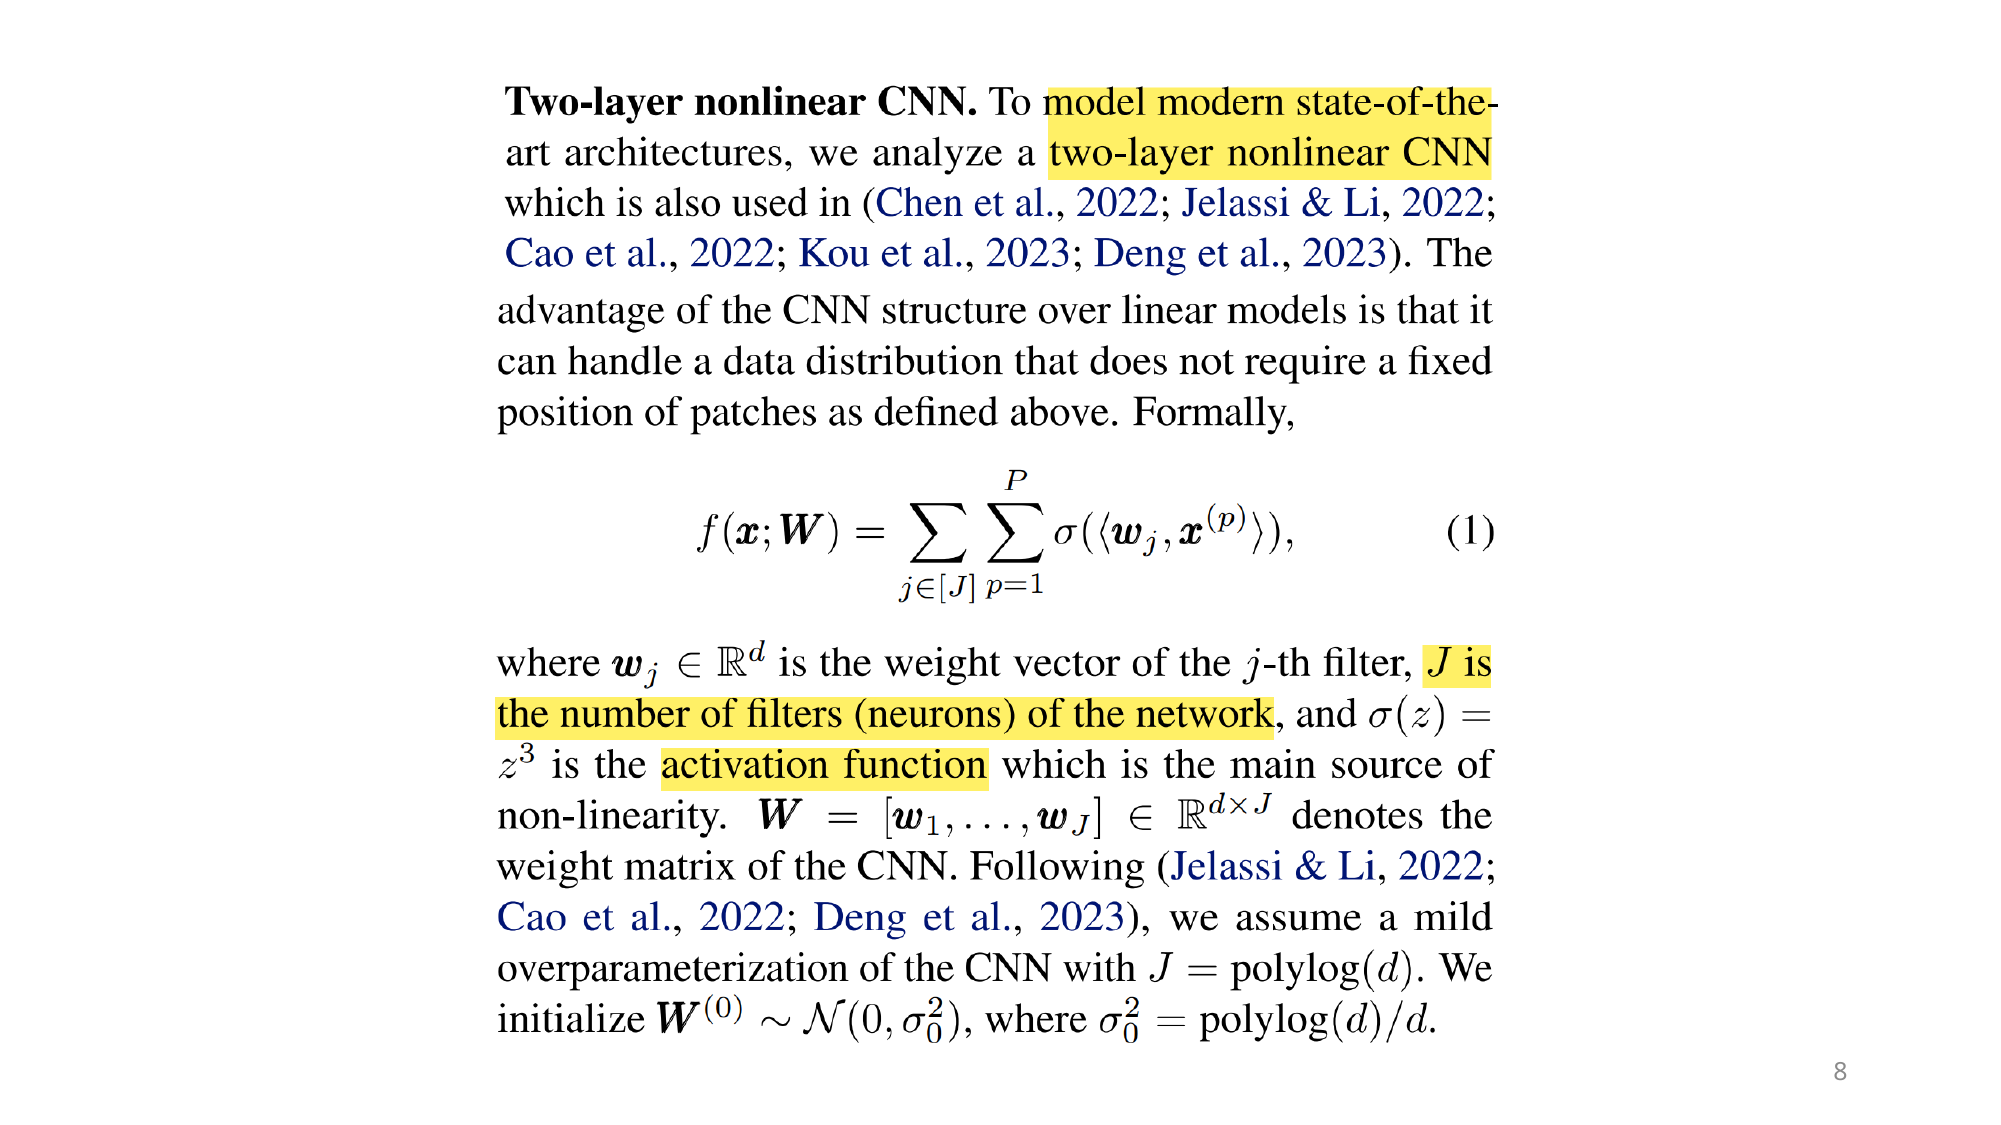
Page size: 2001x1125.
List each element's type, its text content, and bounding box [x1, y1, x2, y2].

picture [496, 69, 1504, 280]
slide_number 8 [1412, 1042, 1863, 1103]
picture [490, 288, 1510, 1051]
